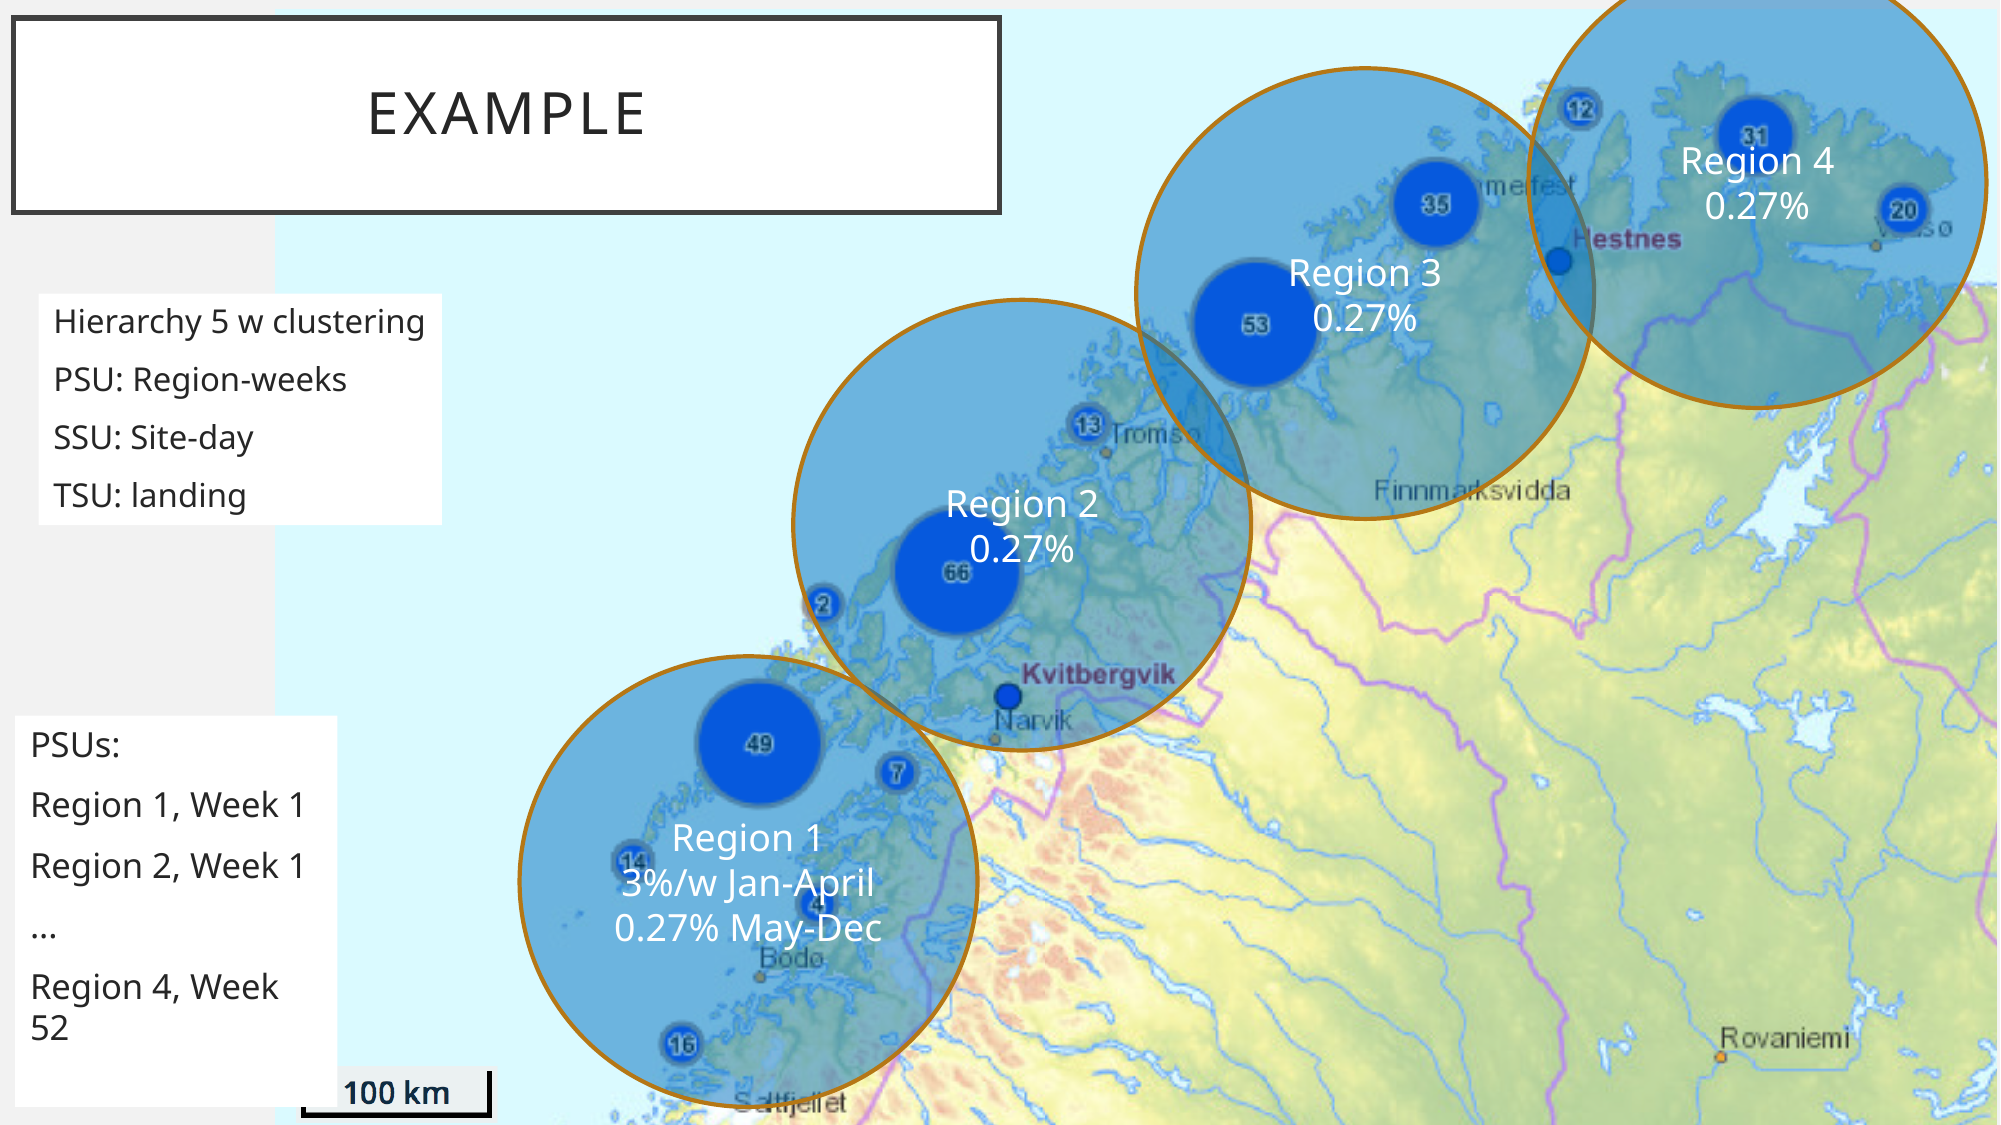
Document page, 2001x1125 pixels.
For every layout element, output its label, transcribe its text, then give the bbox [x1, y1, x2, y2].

list Hierarchy 5 w clustering PSU: Region-weeks SSU: Site-day TSU: landing [38, 293, 270, 526]
picture [275, 9, 1997, 1125]
text_box PSUs: Region 1, Week 1 Region 2, Week 1 ... Region 4, Week 52 [15, 715, 270, 1107]
text_box Region 4 0.27% [1609, 0, 1906, 8]
title EXAMPLE [13, 18, 270, 213]
